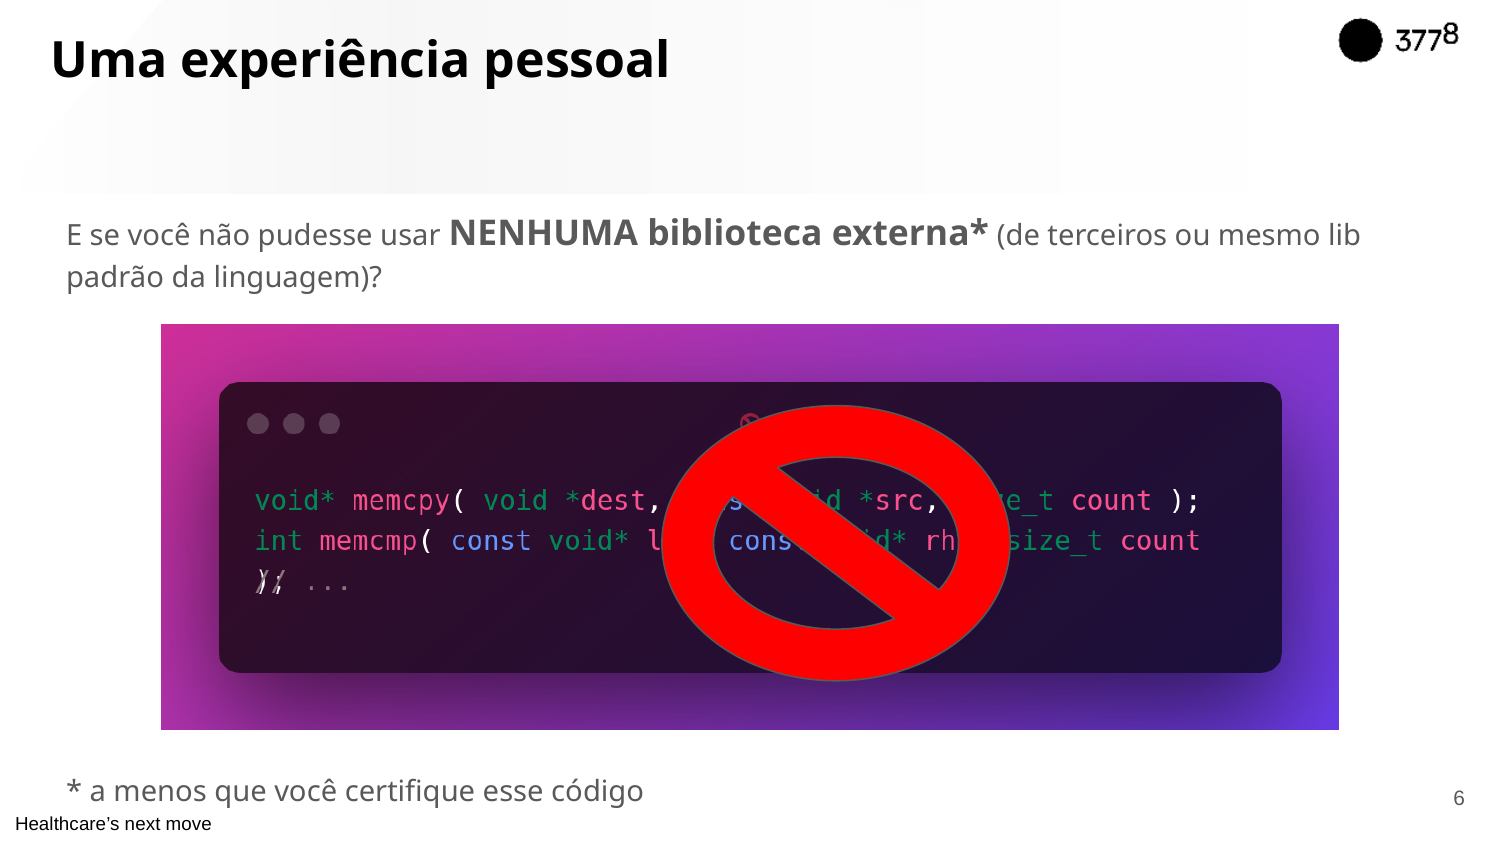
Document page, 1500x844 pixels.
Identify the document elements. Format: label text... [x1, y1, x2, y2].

picture [0, 0, 1500, 194]
list E se você não pudesse usar NENHUMA biblioteca externa* (de terceiros ou mesmo lib padrão da linguagem)? * a menos que você certifique esse código [51, 189, 1449, 813]
slide_number ‹#› [1389, 764, 1480, 830]
title Uma experiência pessoal [35, 12, 1308, 107]
picture [161, 324, 1339, 730]
